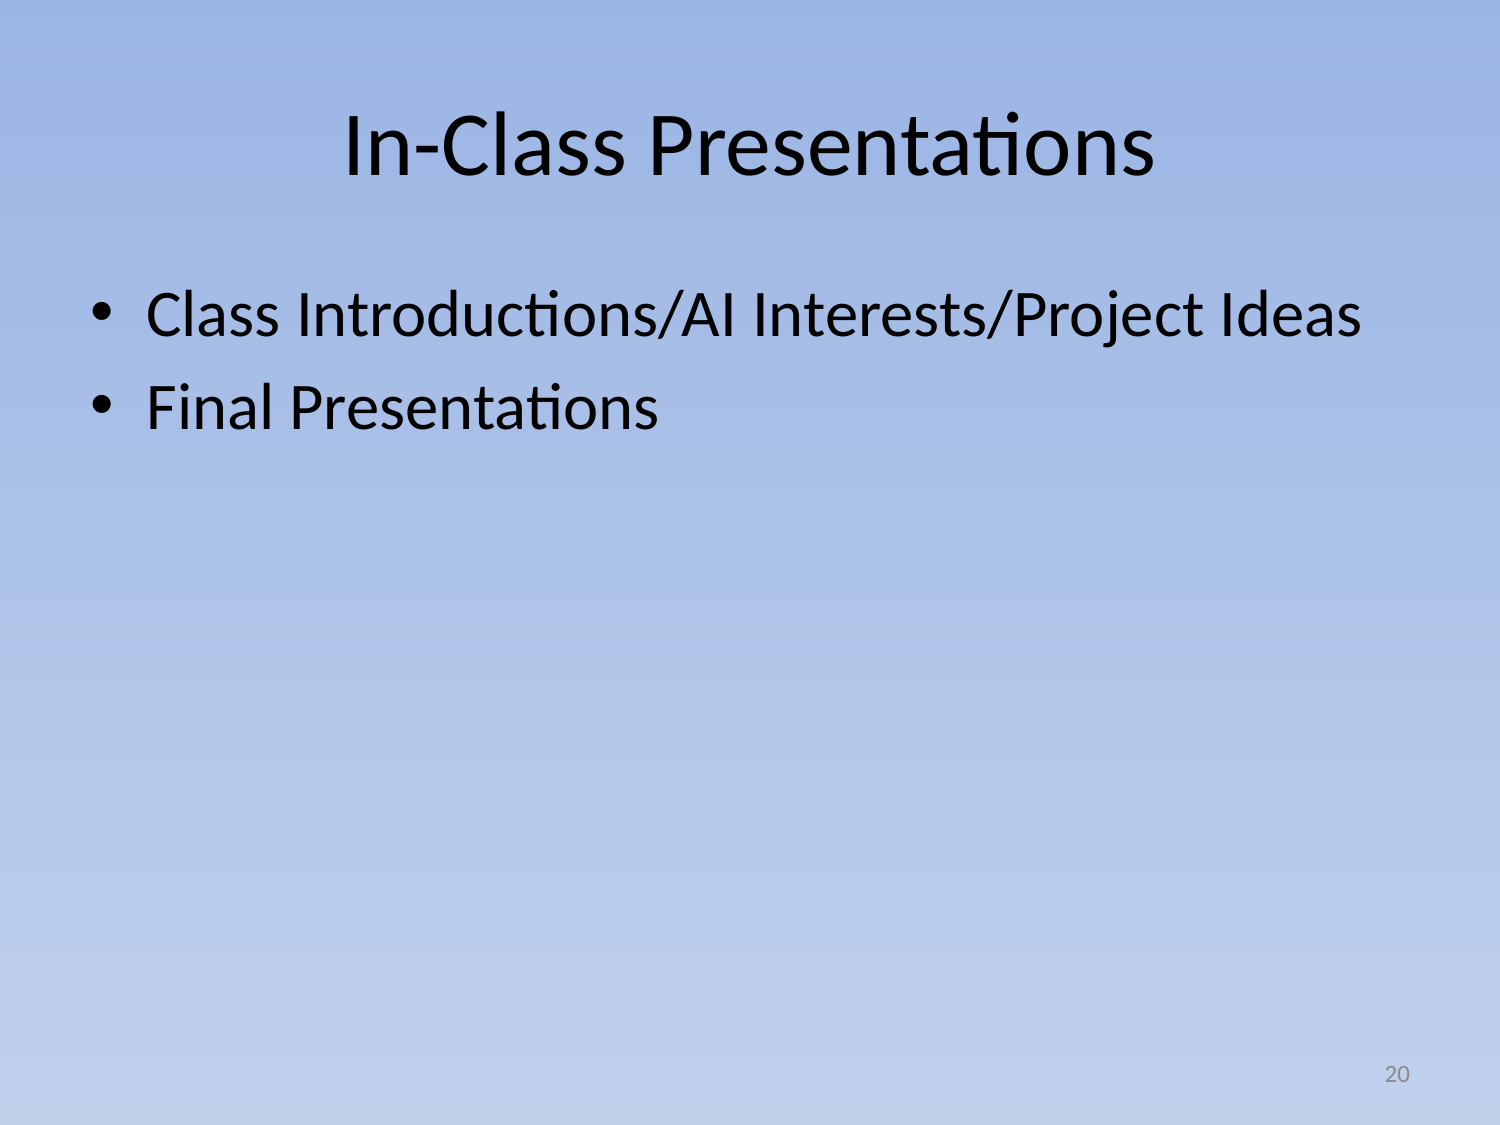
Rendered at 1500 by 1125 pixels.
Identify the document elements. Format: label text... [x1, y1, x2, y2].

title In-Class Presentations [75, 45, 1425, 233]
list Class Introductions/AI Interests/Project Ideas Final Presentations [75, 262, 1488, 1005]
slide_number 20 [1074, 1042, 1425, 1103]
